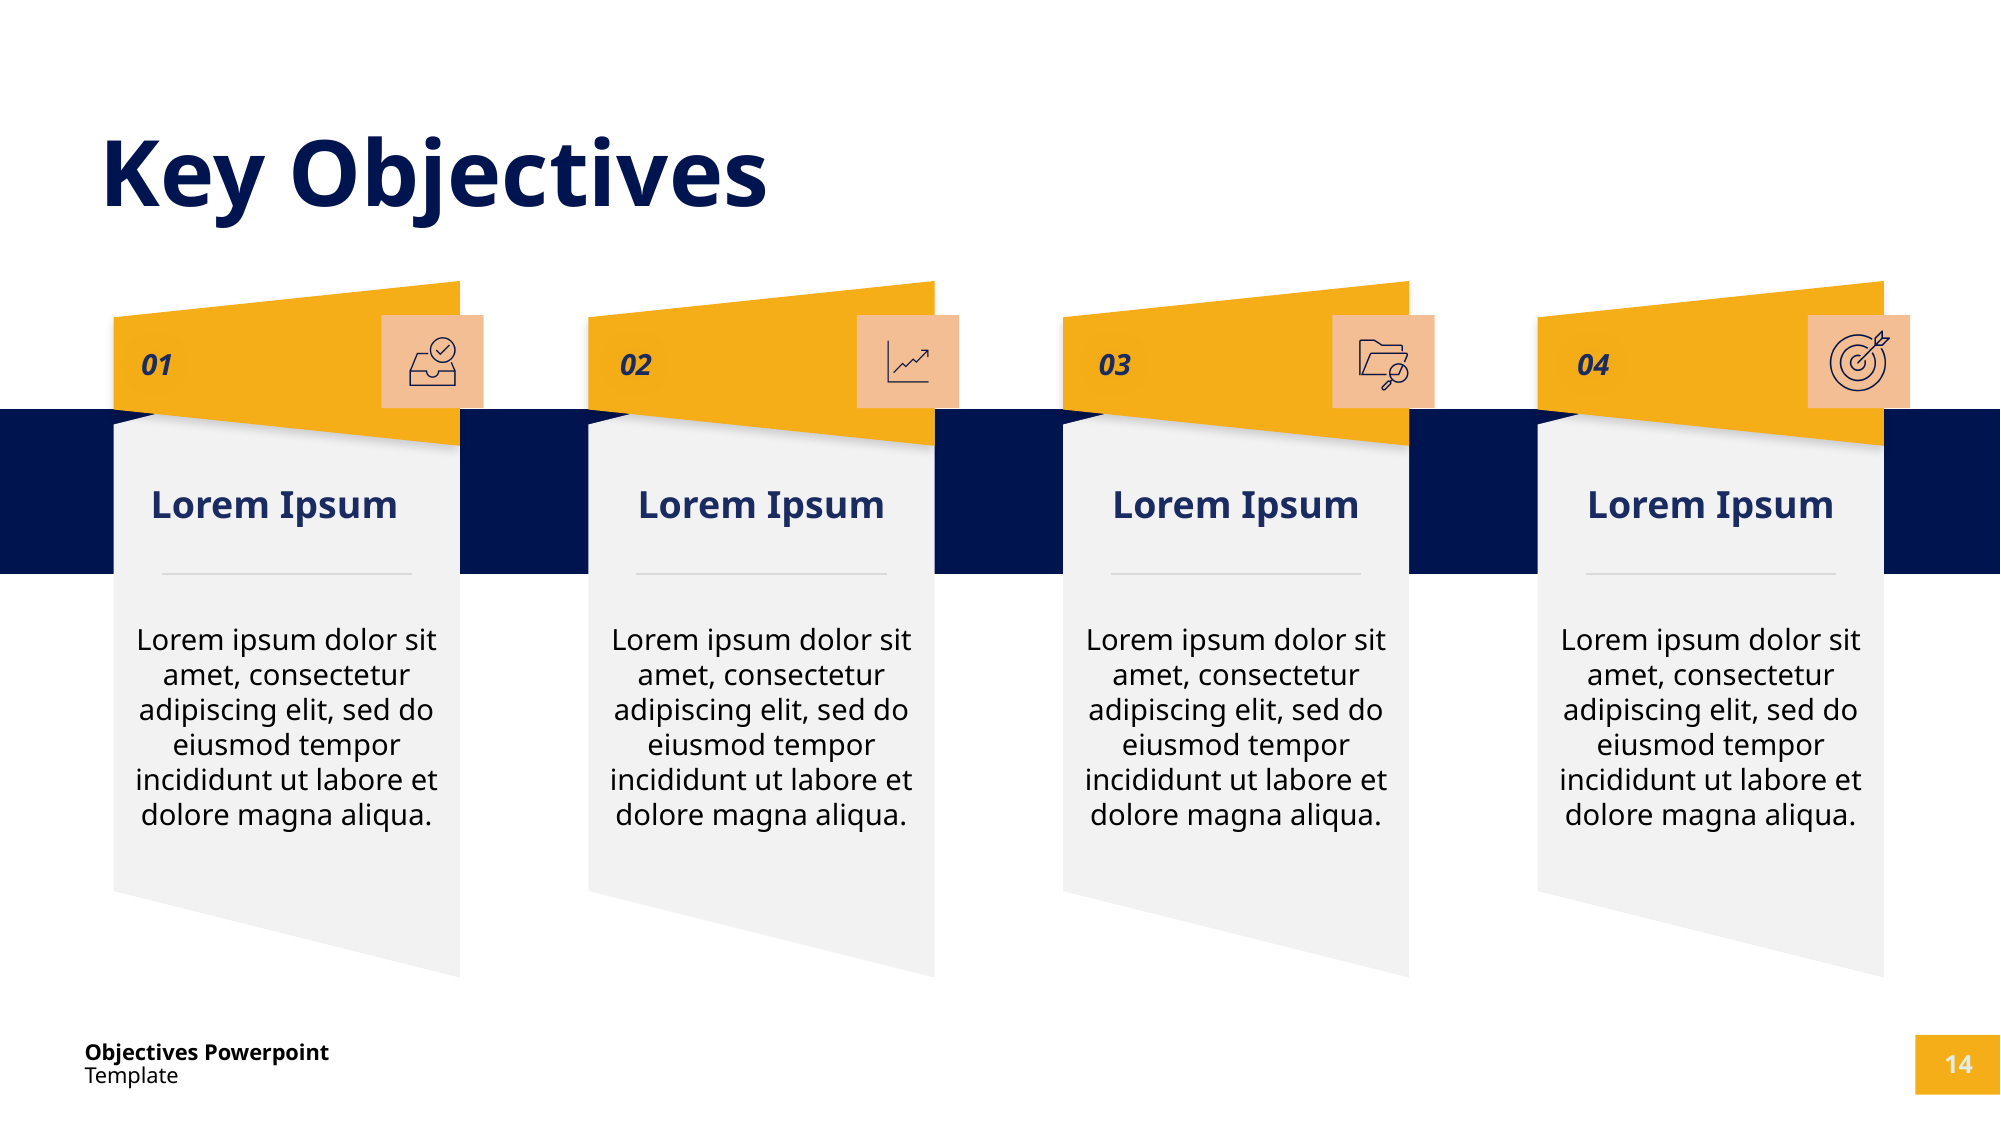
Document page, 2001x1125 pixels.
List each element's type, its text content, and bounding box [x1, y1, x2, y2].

text_box [1411, 408, 1543, 575]
text_box [0, 408, 119, 575]
text_box 02 [610, 332, 673, 395]
text_box Lorem ipsum dolor sit amet, consectetur adipiscing elit, sed do eiusmod tempor incididunt ut labore et dolore magna aliqua. [1556, 614, 1866, 858]
picture [1349, 327, 1418, 397]
text_box [1536, 279, 1885, 447]
text_box [1331, 314, 1436, 409]
text_box [1062, 279, 1411, 447]
text_box [587, 279, 936, 447]
text_box 01 [132, 332, 195, 395]
text_box Lorem ipsum dolor sit amet, consectetur adipiscing elit, sed do eiusmod tempor incididunt ut labore et dolore magna aliqua. [606, 614, 917, 858]
text_box [380, 314, 485, 409]
picture [879, 332, 937, 391]
text_box [461, 408, 594, 575]
text_box 04 [1568, 332, 1631, 395]
slide_number 14 [1537, 1035, 1988, 1095]
title Key Objectives [84, 90, 1863, 264]
picture [400, 329, 465, 394]
text_box Lorem ipsum dolor sit amet, consectetur adipiscing elit, sed do eiusmod tempor incididunt ut labore et dolore magna aliqua. [132, 614, 442, 858]
text_box [112, 279, 461, 447]
text_box [1062, 421, 1411, 979]
text_box Lorem Ipsum [1568, 473, 1854, 546]
text_box Objectives Powerpoint Template [84, 1041, 423, 1089]
text_box 03 [1089, 332, 1152, 395]
text_box [112, 421, 461, 979]
picture [1822, 324, 1896, 399]
text_box Lorem Ipsum [132, 473, 417, 546]
text_box Lorem Ipsum [619, 473, 904, 546]
text_box Lorem Ipsum [1093, 473, 1379, 546]
text_box [1807, 314, 1911, 409]
text_box [587, 422, 936, 979]
text_box [1536, 421, 1885, 979]
text_box Lorem ipsum dolor sit amet, consectetur adipiscing elit, sed do eiusmod tempor incididunt ut labore et dolore magna aliqua. [1081, 614, 1391, 858]
text_box [1914, 1034, 2000, 1096]
text_box [856, 314, 960, 409]
text_box [936, 408, 1068, 575]
text_box [1885, 408, 2000, 575]
